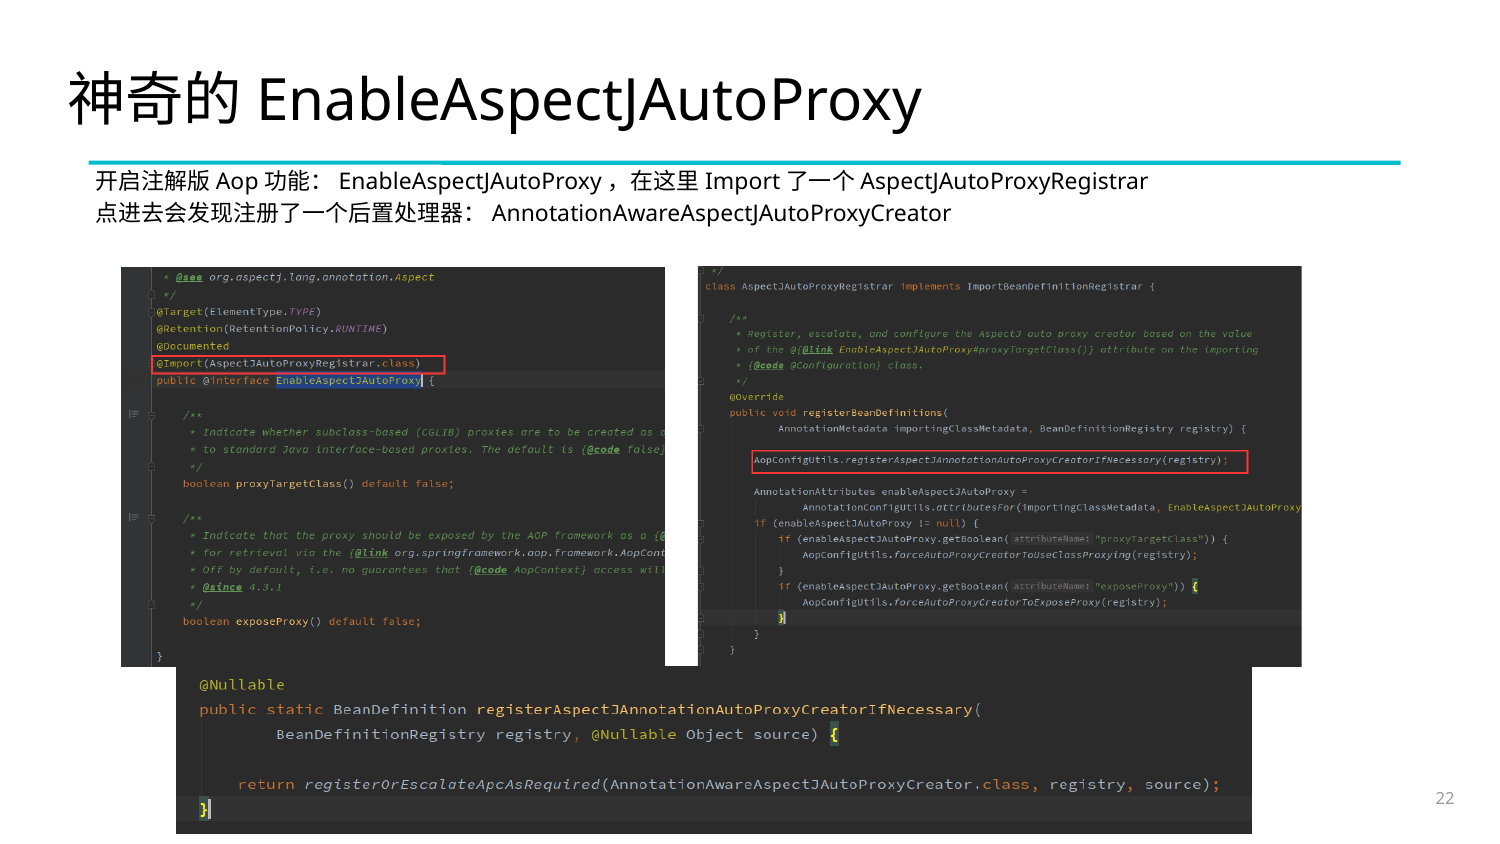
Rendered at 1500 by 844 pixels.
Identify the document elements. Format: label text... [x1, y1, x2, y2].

title 神奇的EnableAspectJAutoProxy [67, 62, 1380, 138]
slide_number 22 [1379, 773, 1470, 805]
picture [121, 265, 1302, 834]
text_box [88, 162, 1401, 268]
